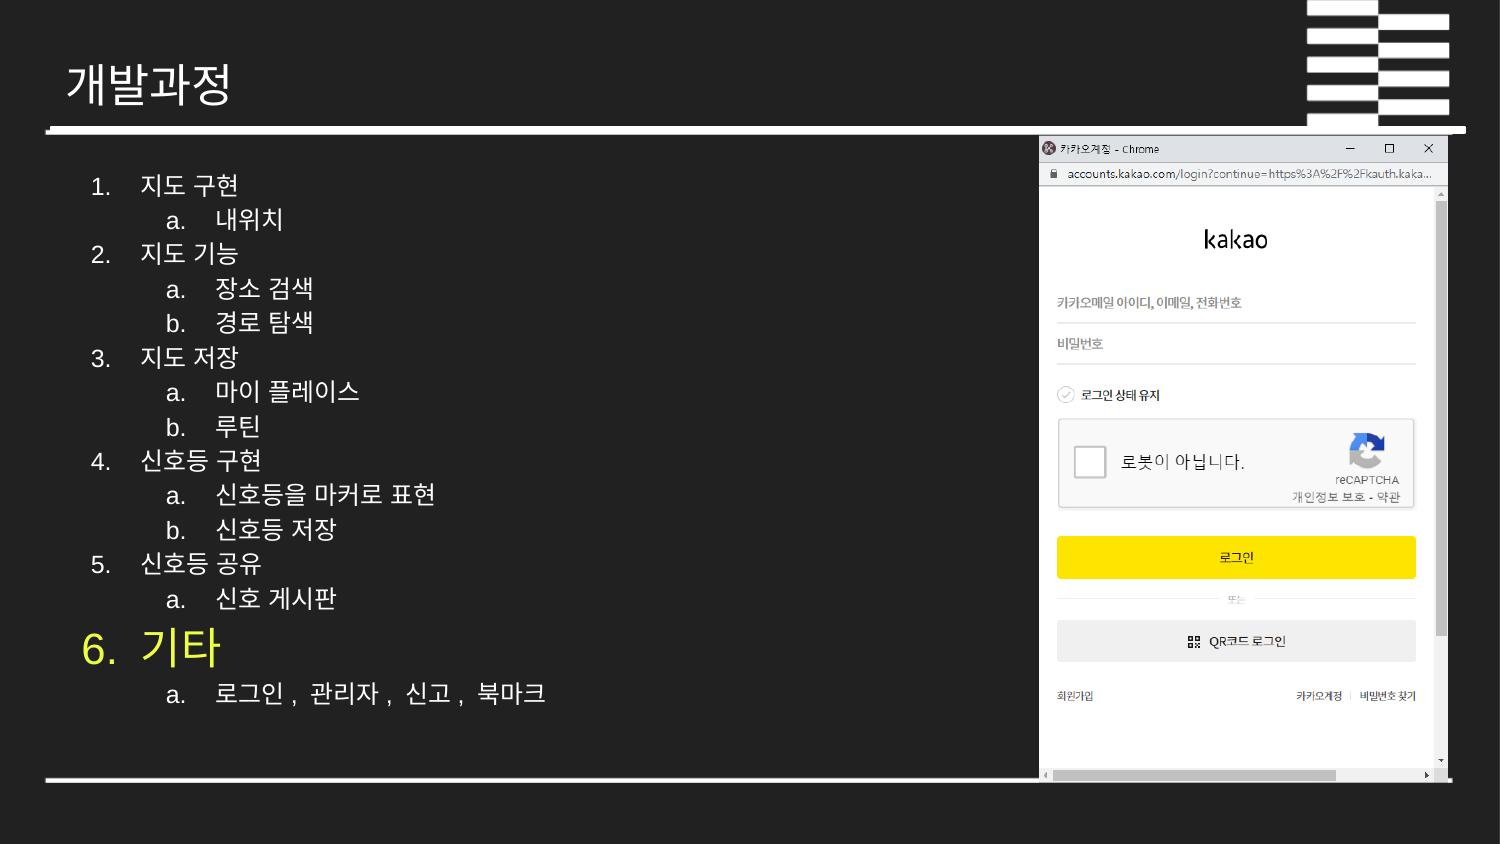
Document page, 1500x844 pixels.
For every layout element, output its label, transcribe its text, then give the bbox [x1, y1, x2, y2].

text_box [50, 127, 1466, 133]
text_box 지도 구현 내위치 지도 기능 장소 검색 경로 탐색 지도 저장 마이 플레이스 루틴 신호등 구현 신호등을 마커로 표현 신호등 저장 신호등 공유 신호 게시판 기타 로그인, 관리자, 신고, 북마크 [50, 150, 939, 723]
picture [0, 0, 1500, 844]
text_box 개발과정 [50, 41, 718, 127]
